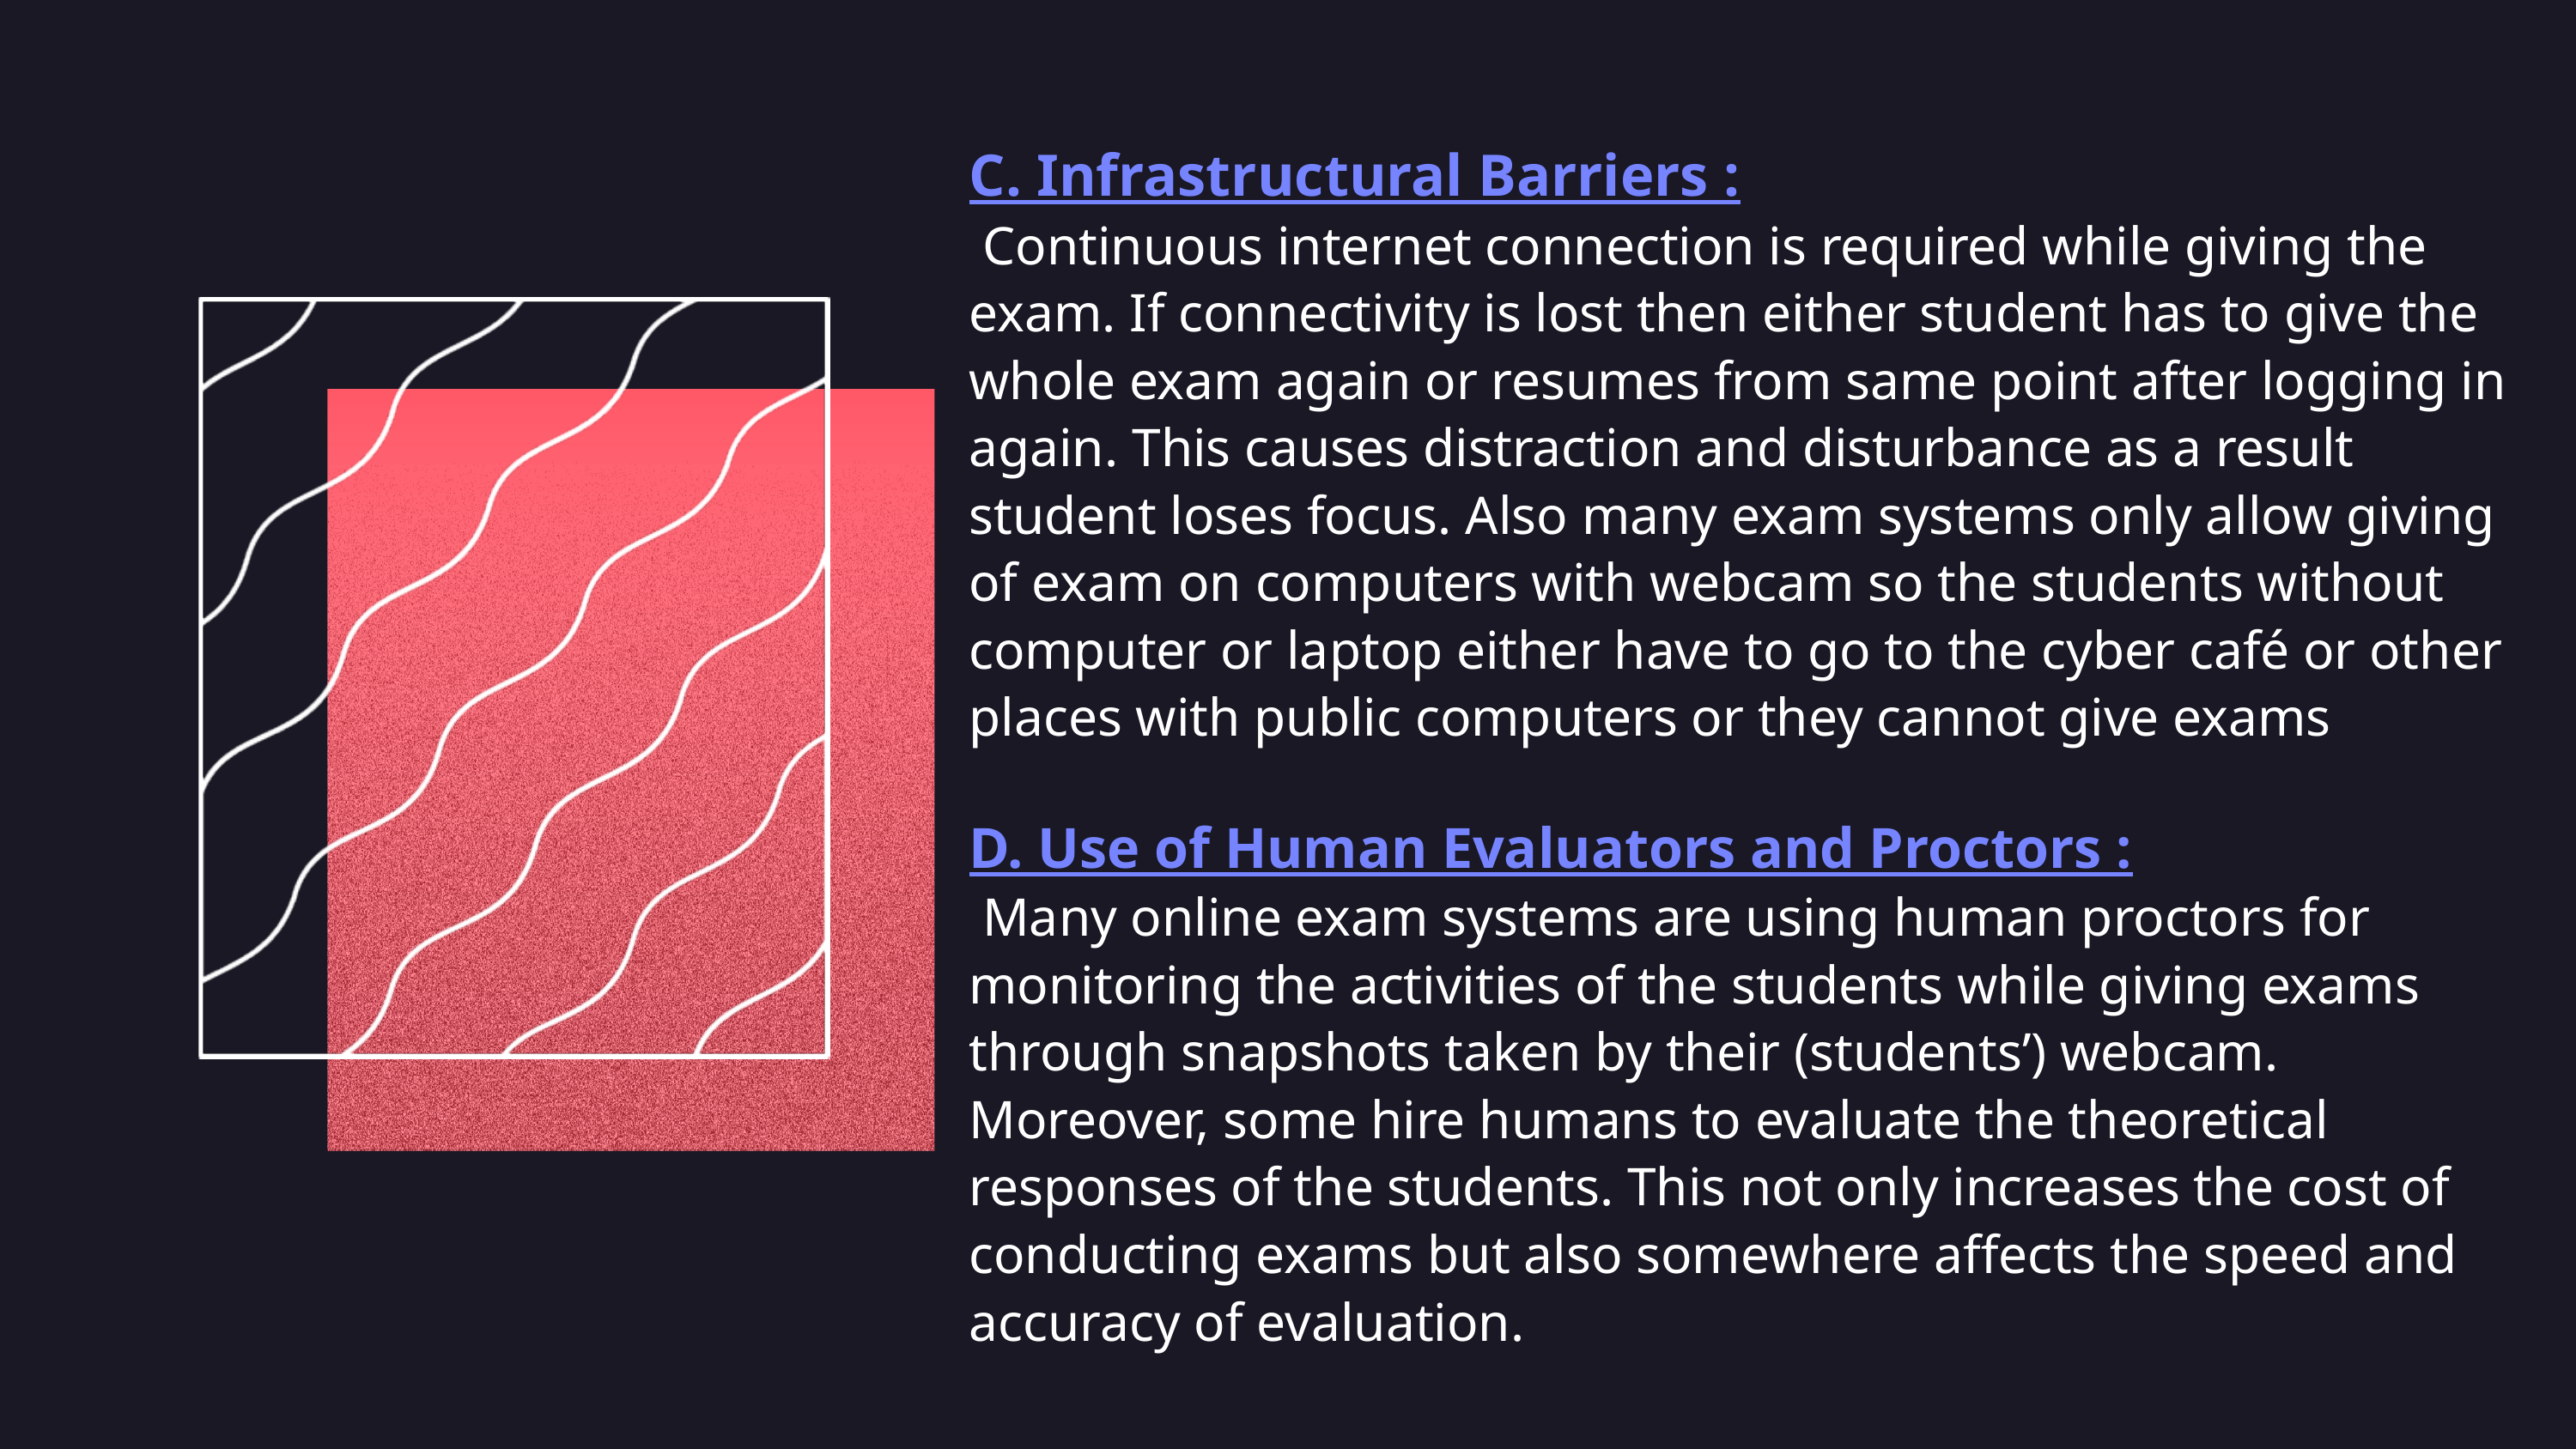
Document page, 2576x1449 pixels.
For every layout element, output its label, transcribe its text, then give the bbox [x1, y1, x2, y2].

text_box C. Infrastructural Barriers : Continuous internet connection is required while giving the exam. If connectivity is lost then either student has to give the whole exam again or resumes from same point after logging in again. This causes distraction and disturbance as a result student loses focus. Also many exam systems only allow giving of exam on computers with webcam so the students without computer or laptop either have to go to the cyber café or other places with public computers or they cannot give exams [969, 133, 2519, 747]
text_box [198, 297, 935, 1152]
text_box D. Use of Human Evaluators and Proctors : Many online exam systems are using human proctors for monitoring the activities of the students while giving exams through snapshots taken by their (students’) webcam. Moreover, some hire humans to evaluate the theoretical responses of the students. This not only increases the cost of conducting exams but also somewhere affects the speed and accuracy of evaluation. [969, 807, 2519, 1351]
